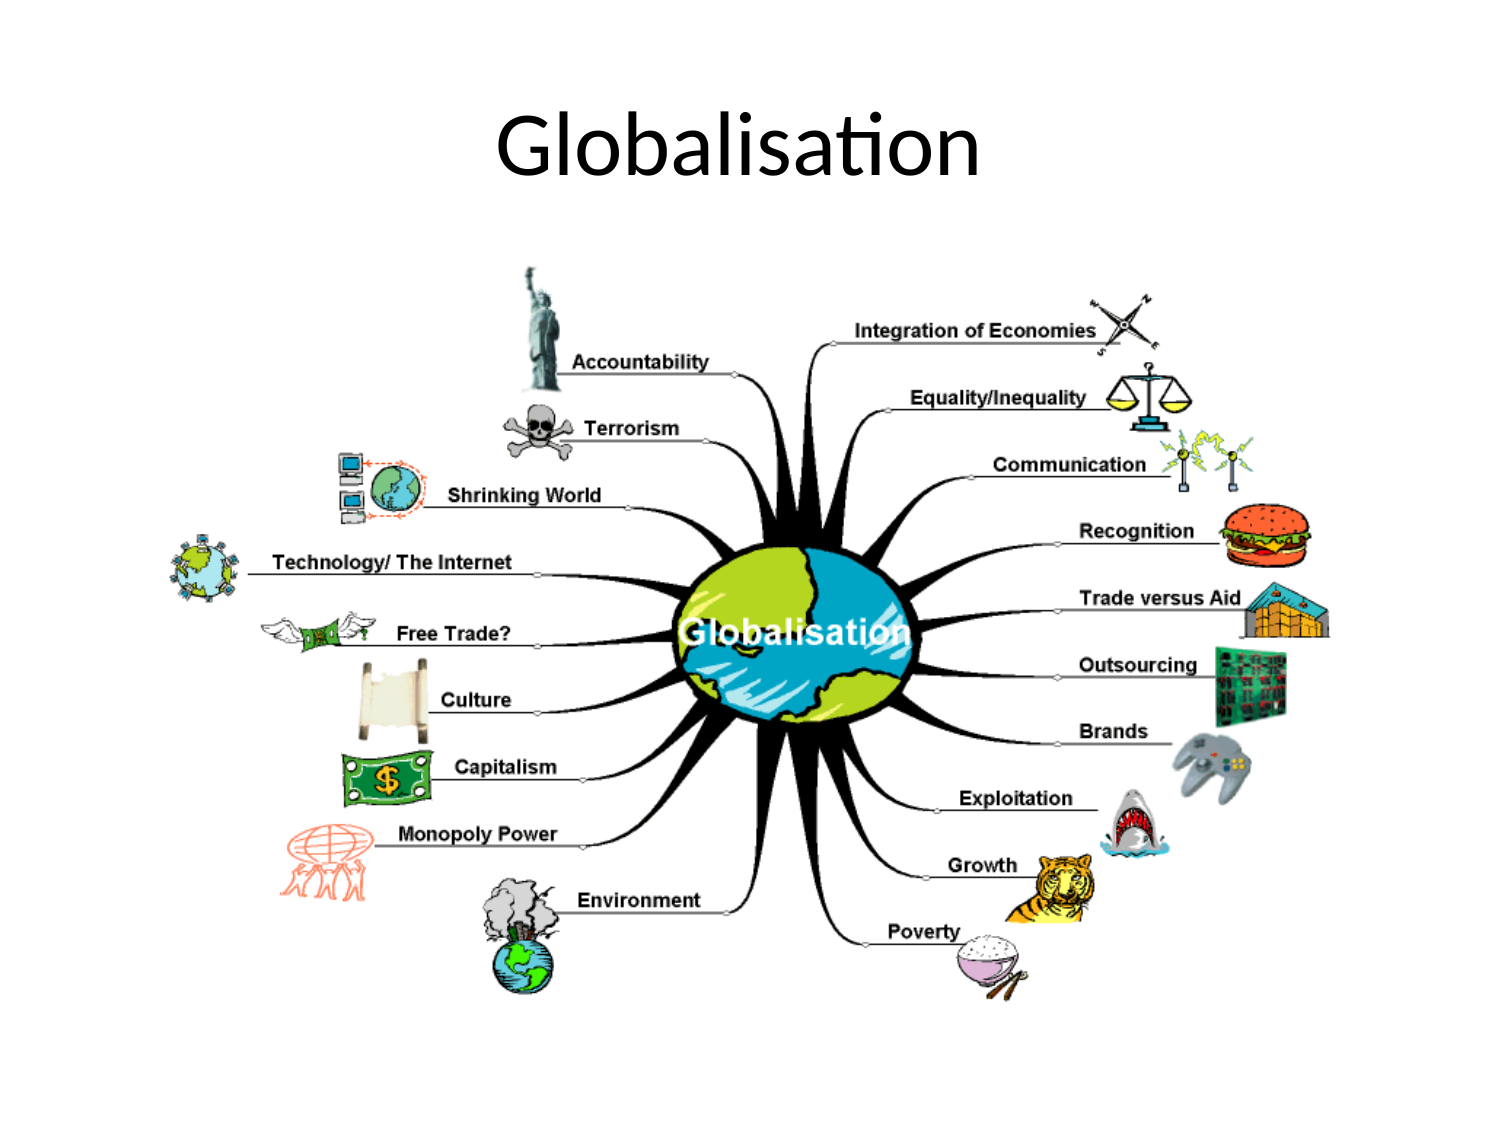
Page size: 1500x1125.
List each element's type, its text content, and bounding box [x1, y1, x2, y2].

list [165, 262, 1335, 1006]
title Globalisation [75, 45, 1425, 233]
